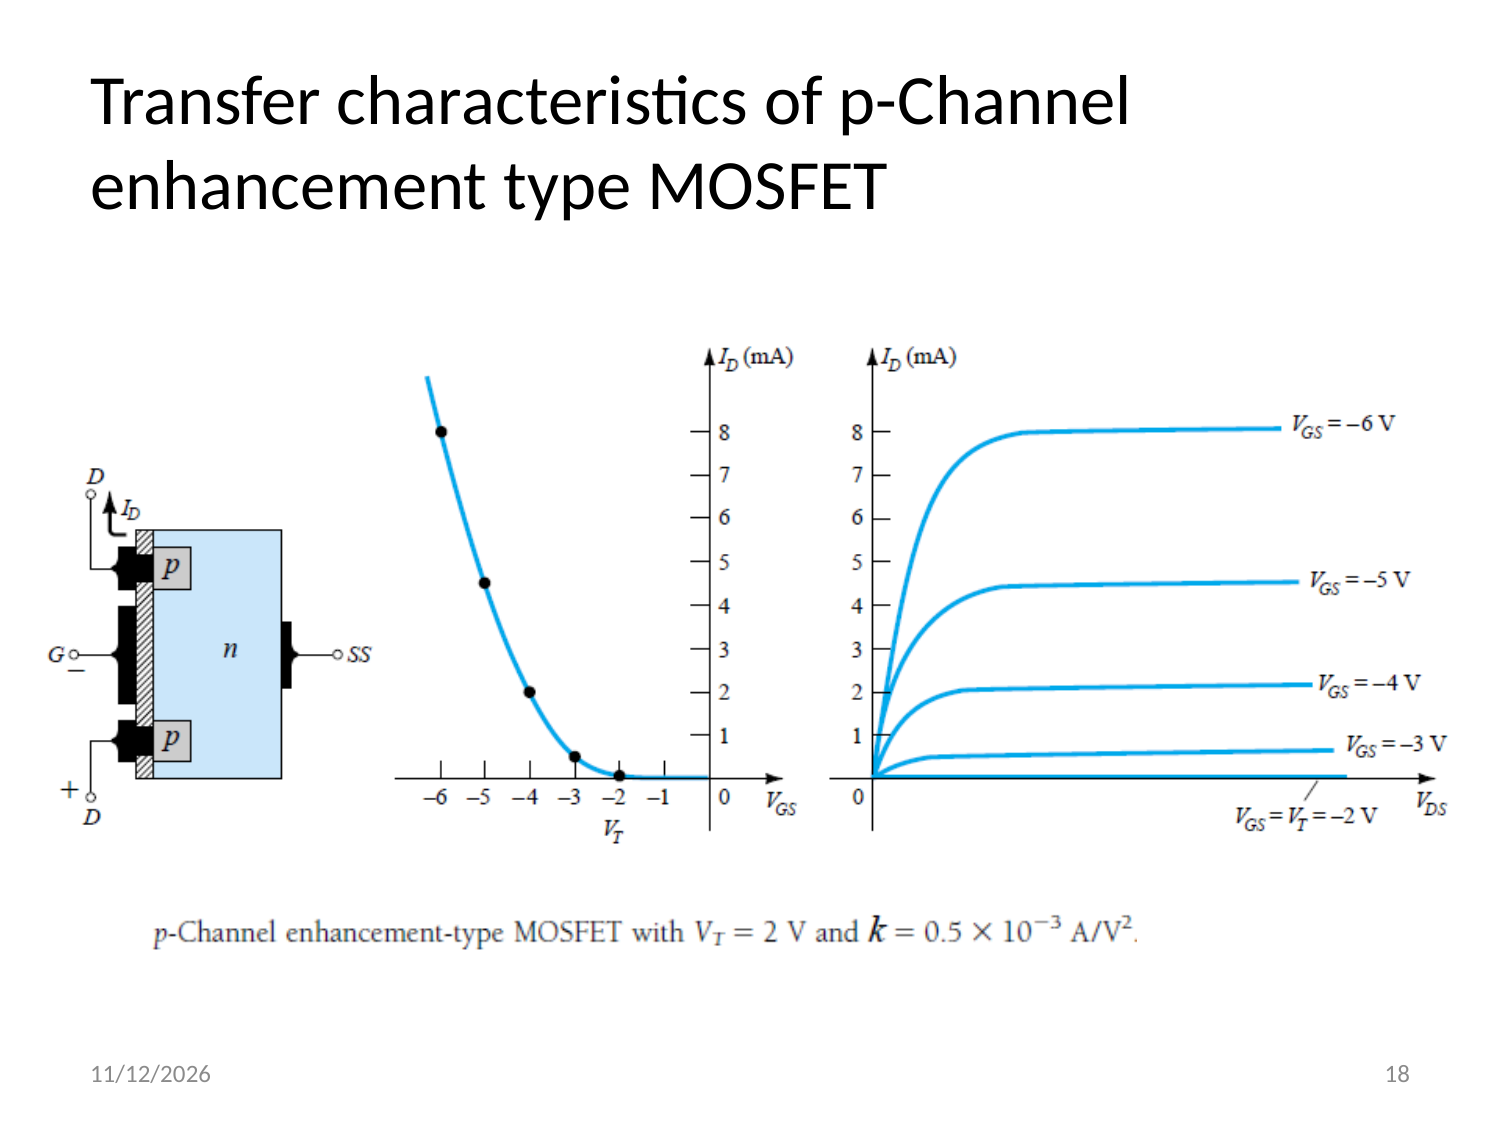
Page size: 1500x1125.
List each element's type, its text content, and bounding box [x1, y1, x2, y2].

picture [149, 912, 1138, 963]
picture [37, 341, 1463, 851]
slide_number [75, 1042, 425, 1103]
title Transfer characteristics of p-Channel enhancement type MOSFET [75, 45, 1425, 233]
slide_number 18 [1074, 1042, 1425, 1103]
